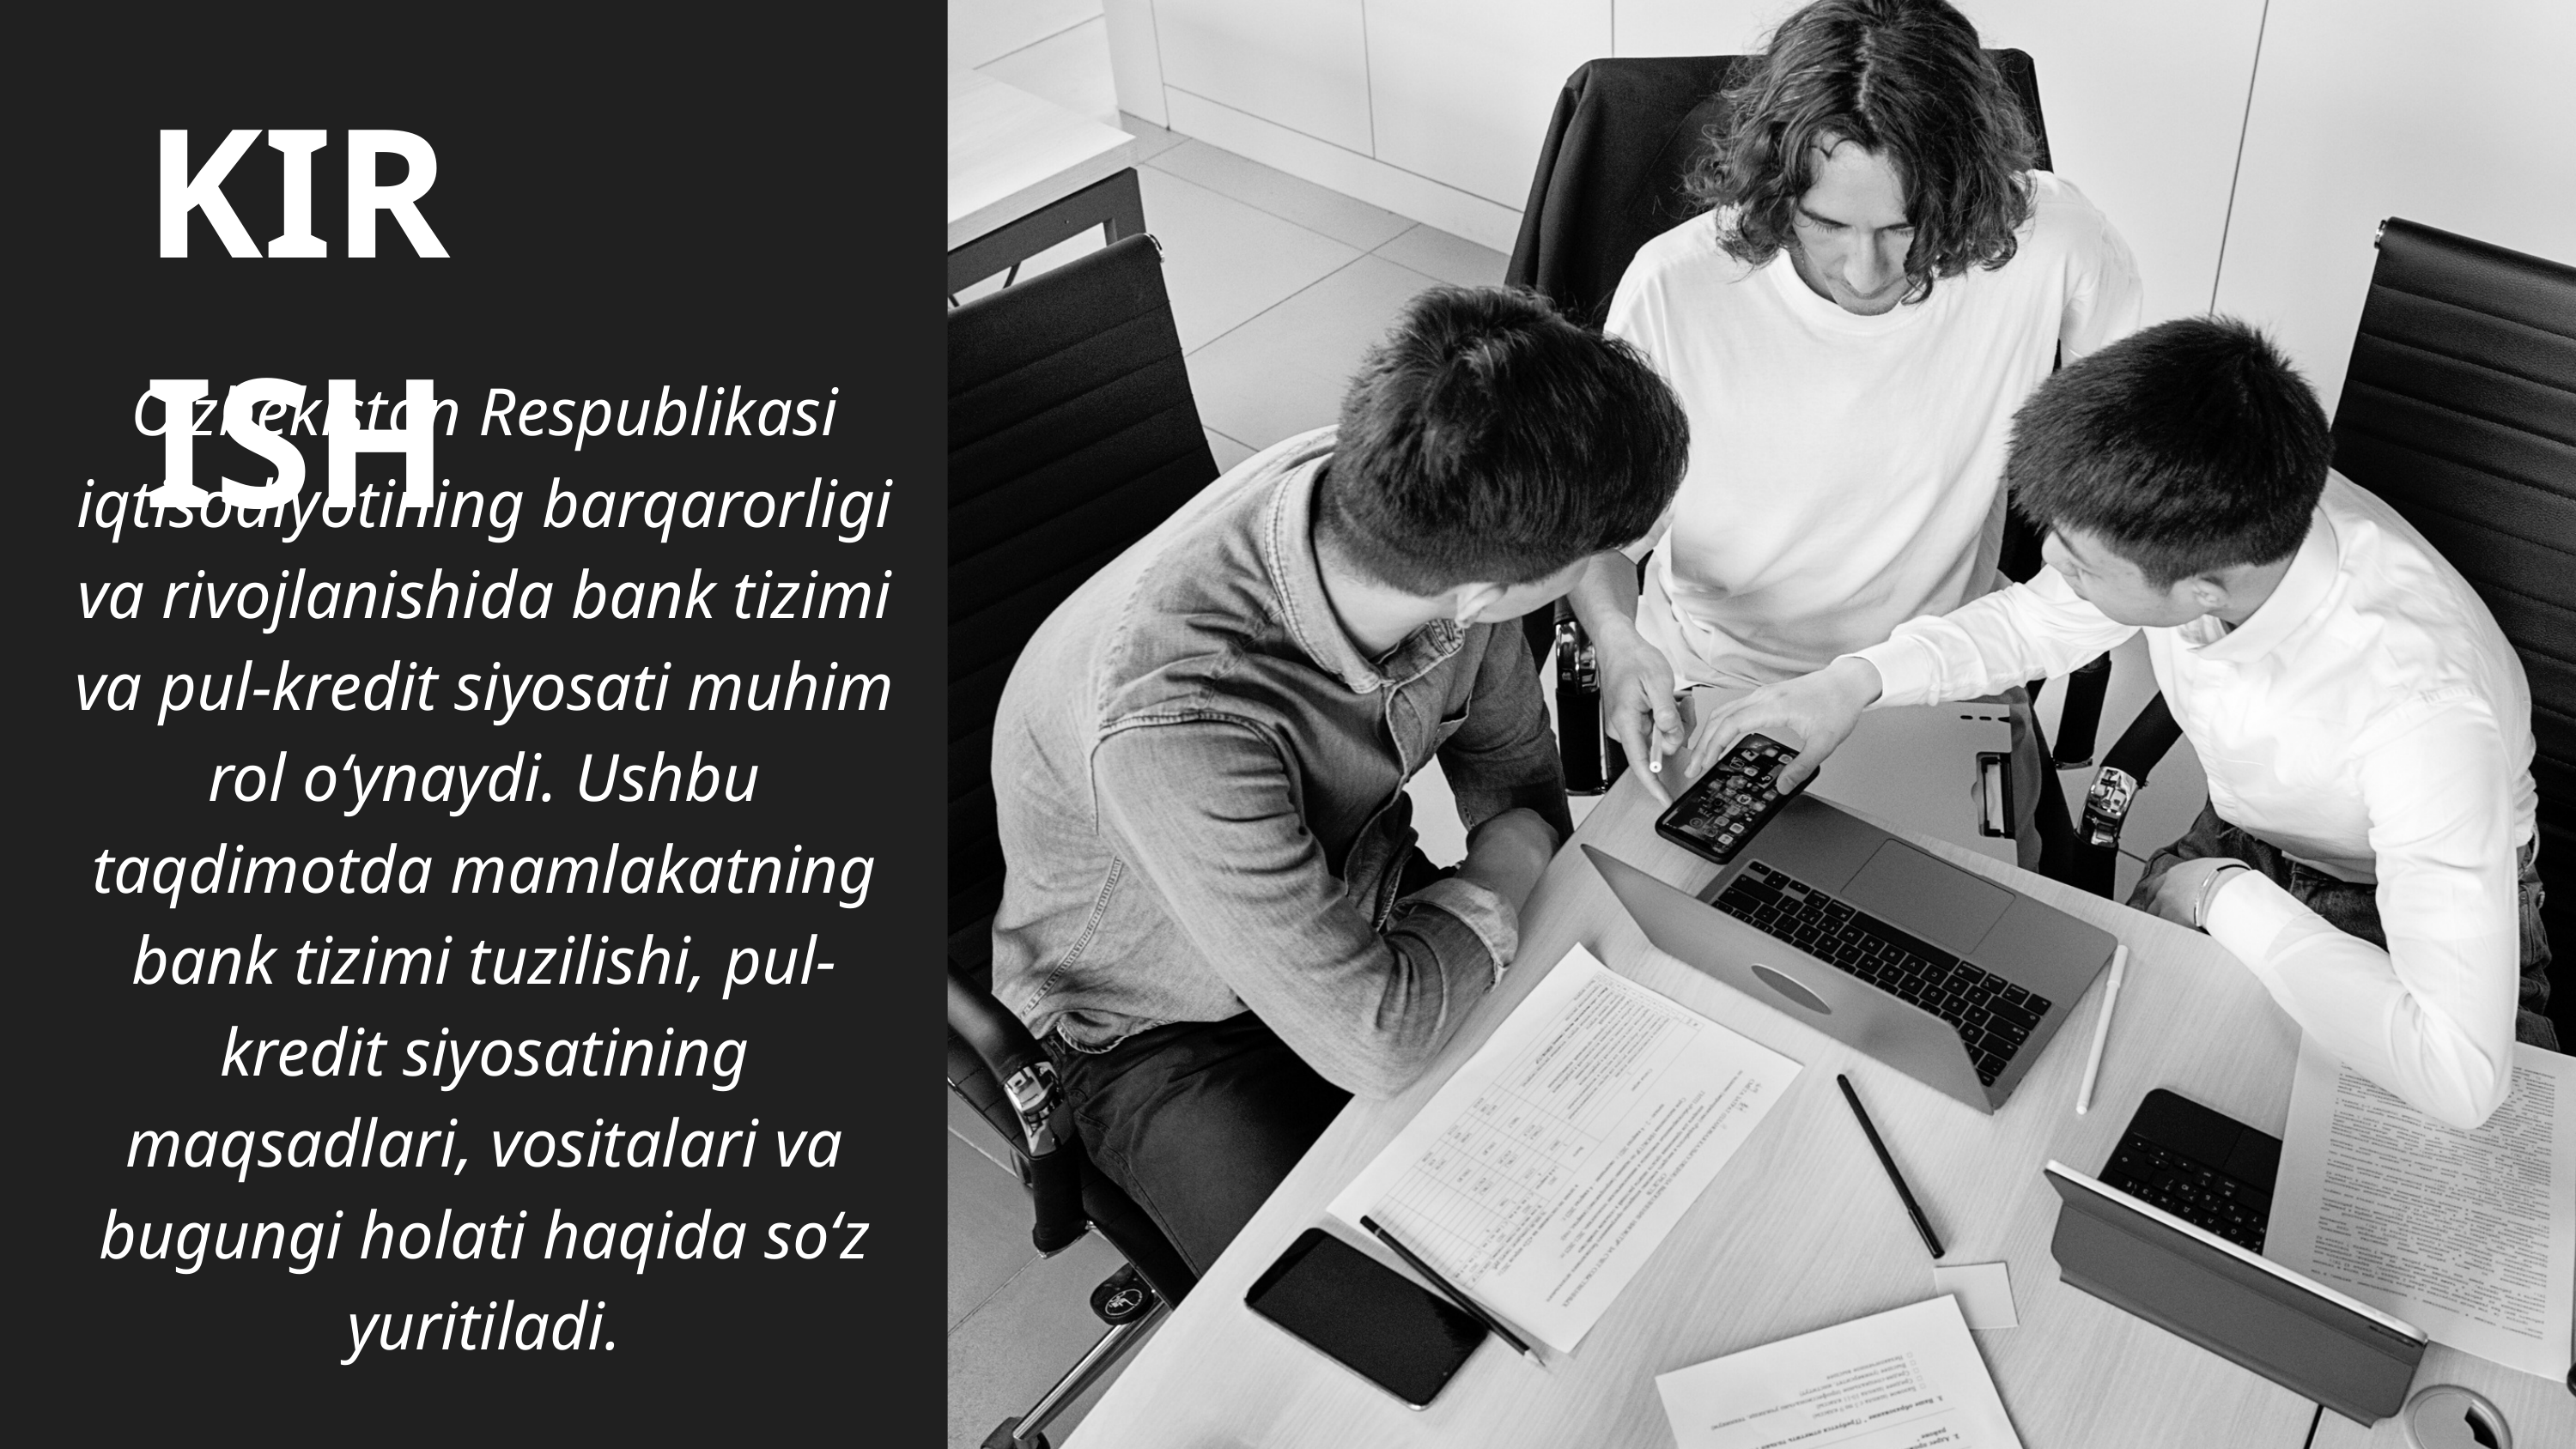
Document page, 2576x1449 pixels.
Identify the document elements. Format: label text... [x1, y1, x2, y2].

text_box O‘zbekiston Respublikasi iqtisodiyotining barqarorligi va rivojlanishida bank tizimi va pul-kredit siyosati muhim rol o‘ynaydi. Ushbu taqdimotda mamlakatning bank tizimi tuzilishi, pul-kredit siyosatining maqsadlari, vositalari va bugungi holati haqida so‘z yuritiladi. [54, 357, 914, 1363]
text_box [947, 0, 2576, 1449]
text_box KIRISH [144, 43, 502, 357]
